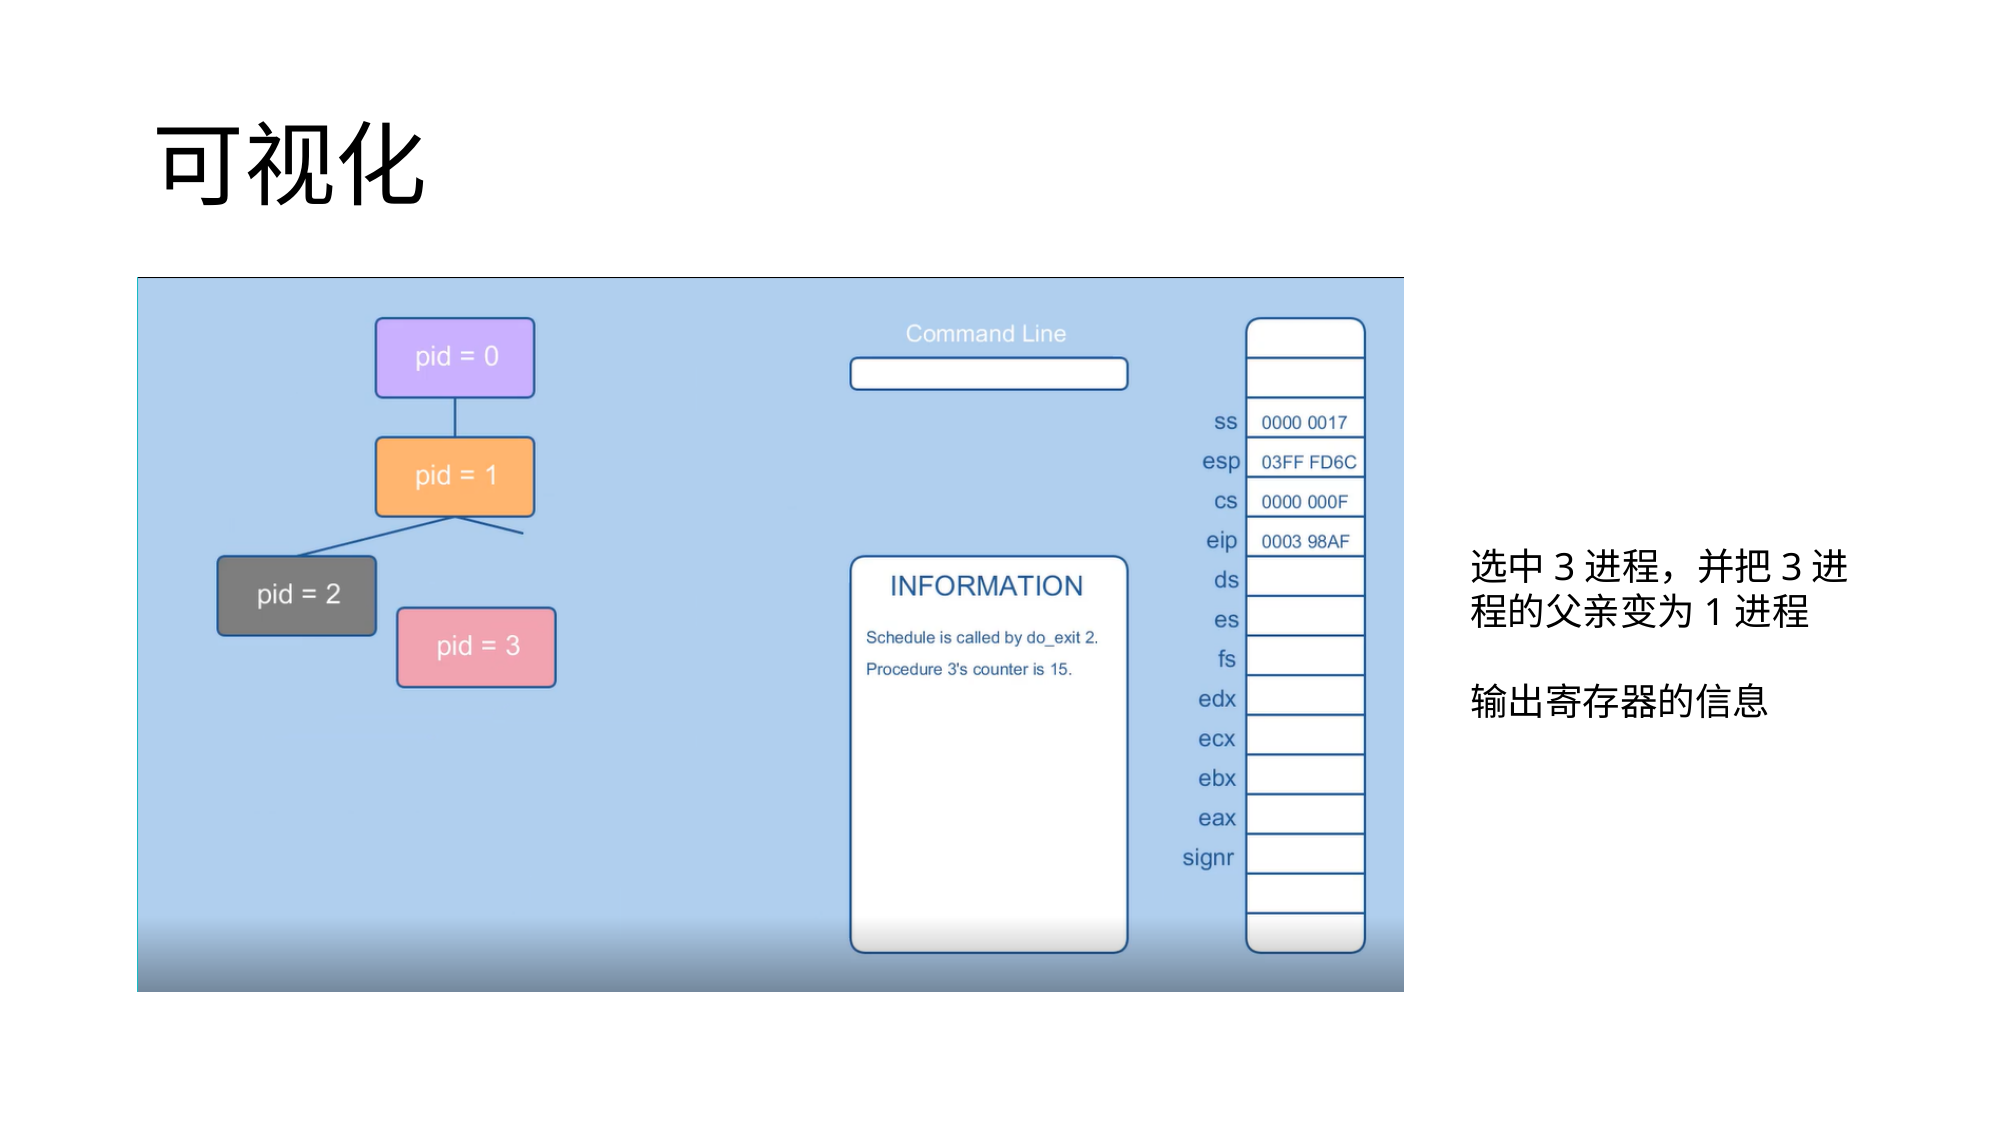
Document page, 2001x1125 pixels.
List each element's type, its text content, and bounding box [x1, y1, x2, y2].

text_box 选中3进程，并把3进程的父亲变为1进程 输出寄存器的信息 [1455, 535, 1869, 731]
title 可视化 [137, 59, 1863, 278]
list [137, 277, 1404, 992]
